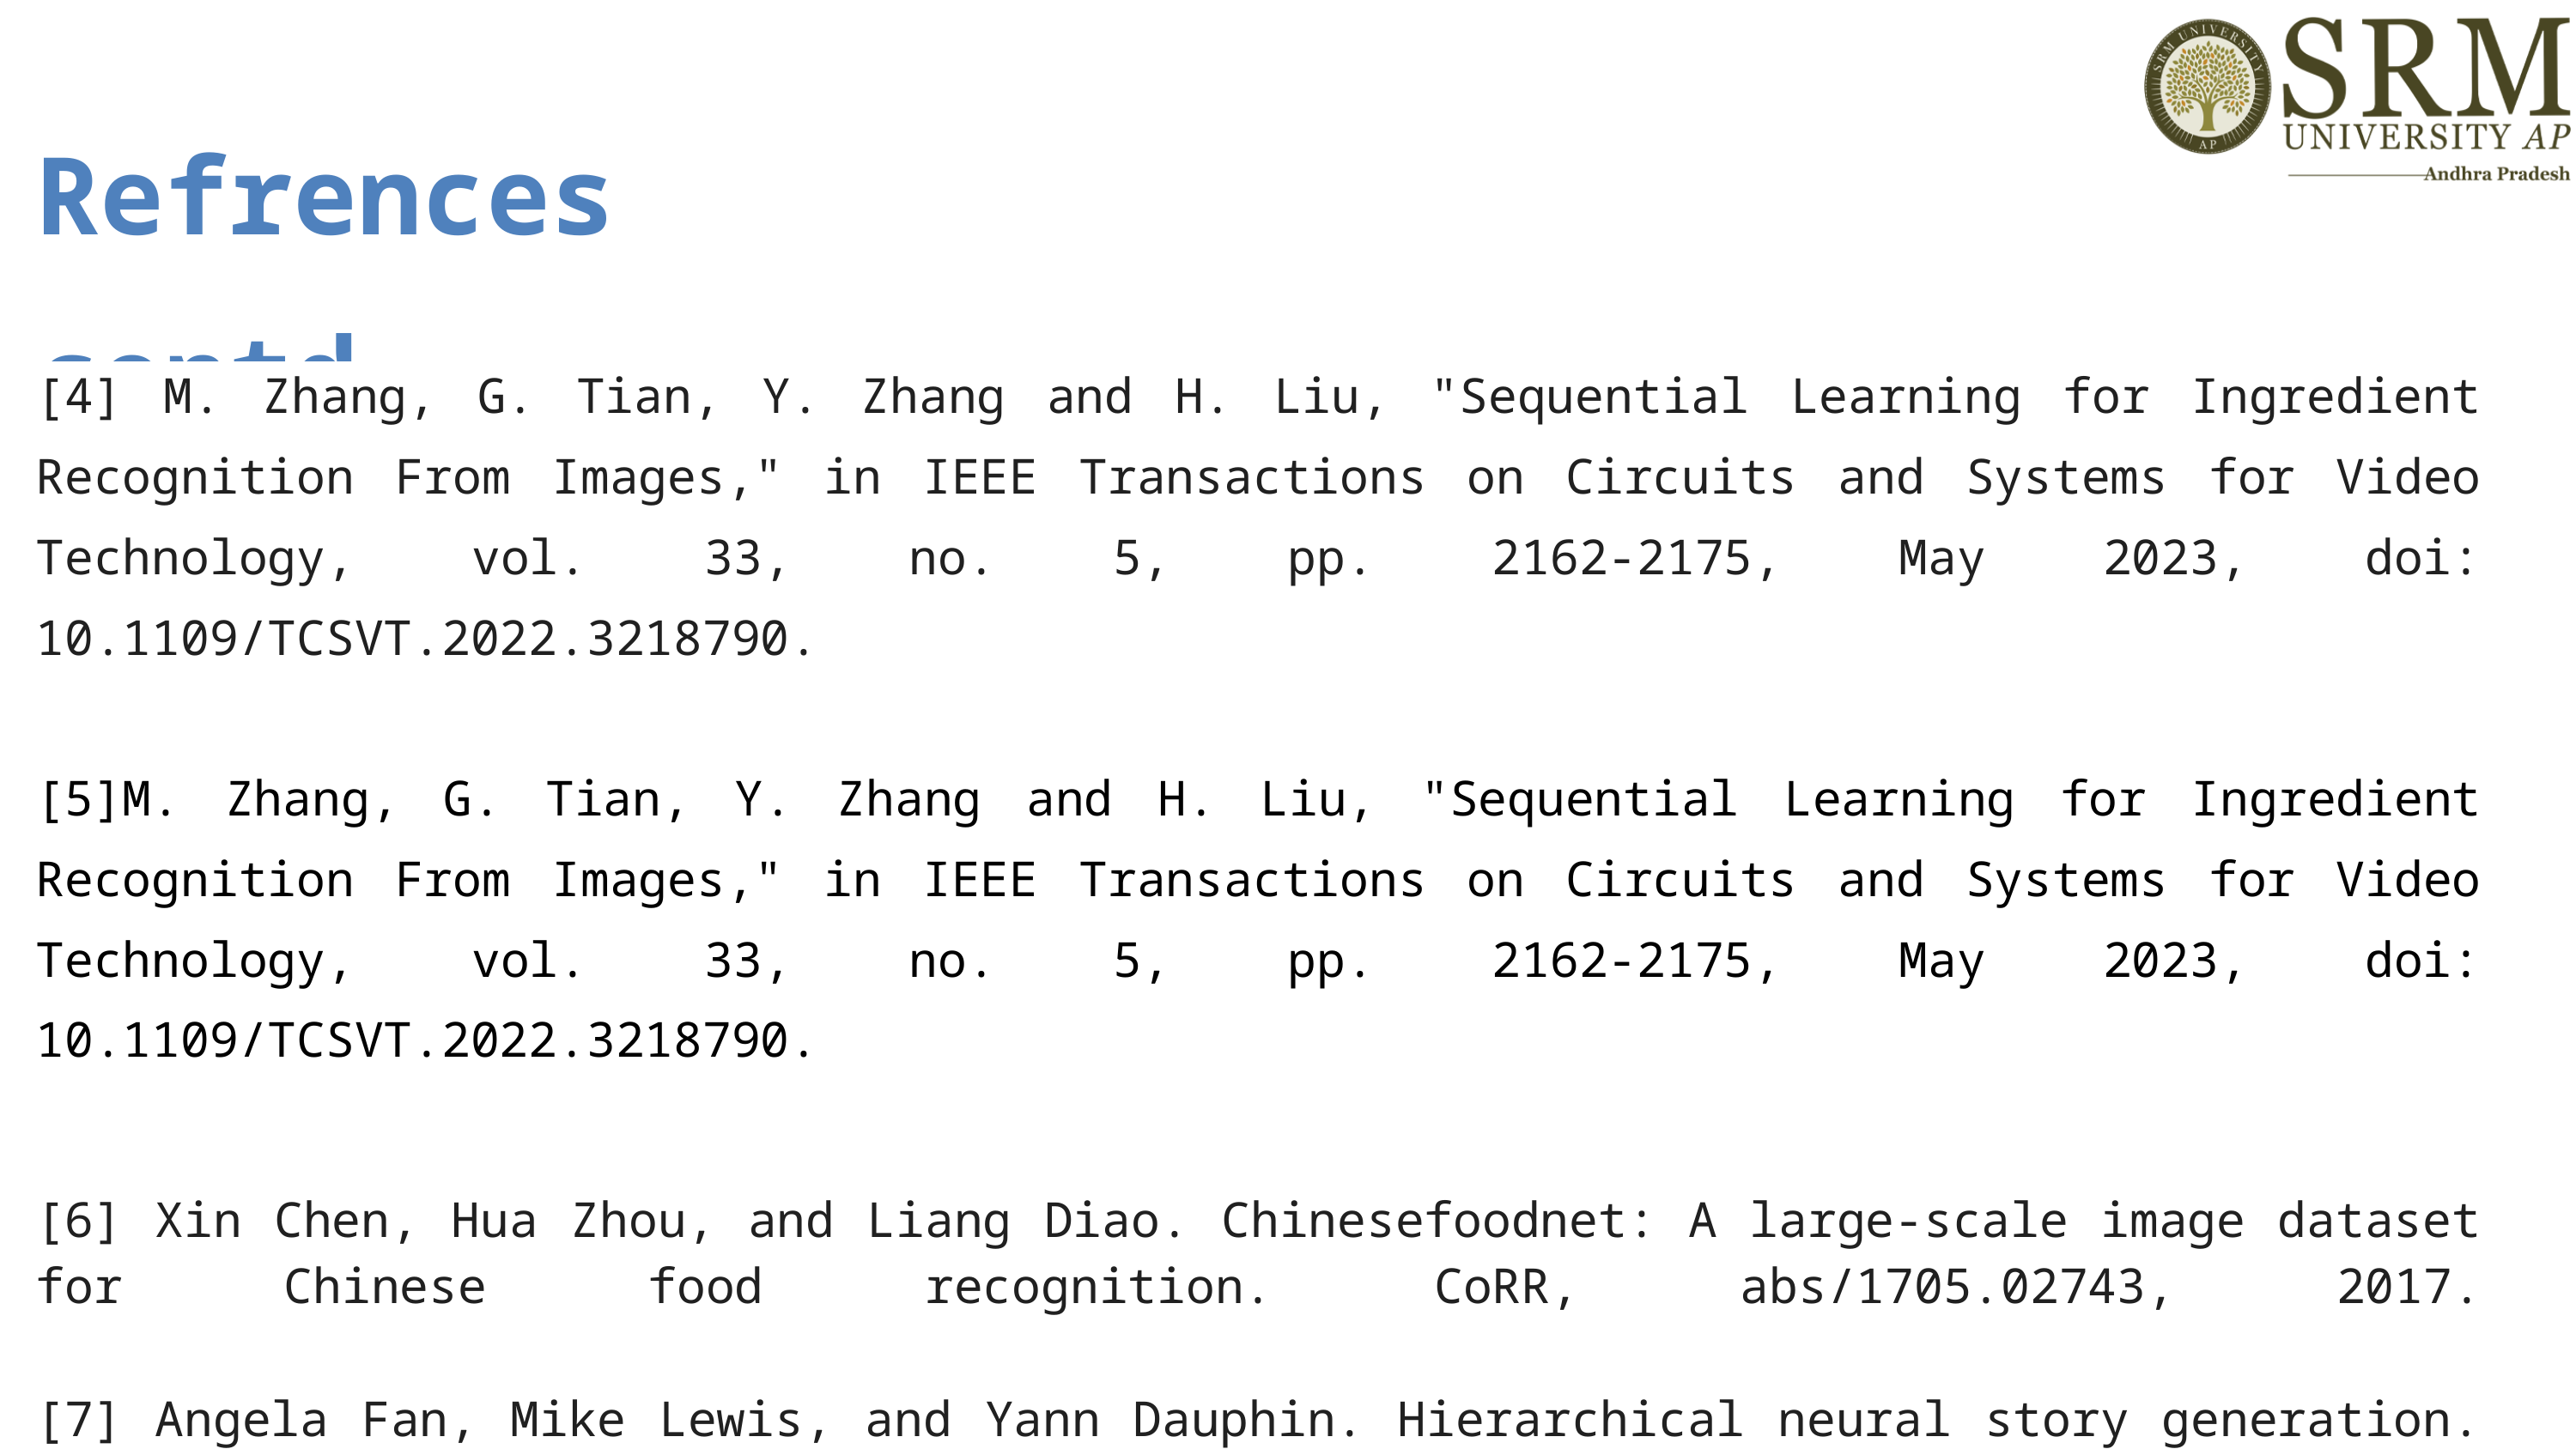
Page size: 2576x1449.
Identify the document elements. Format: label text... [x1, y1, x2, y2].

text_box [4] M. Zhang, G. Tian, Y. Zhang and H. Liu, "Sequential Learning for Ingredient Recognition From Images," in IEEE Transactions on Circuits and Systems for Video Technology, vol. 33, no. 5, pp. 2162-2175, May 2023, doi: 10.1109/TCSVT.2022.3218790. [5]M. Zhang, G. Tian, Y. Zhang and H. Liu, "Sequential Learning for Ingredient Recognition From Images," in IEEE Transactions on Circuits and Systems for Video Technology, vol. 33, no. 5, pp. 2162-2175, May 2023, doi: 10.1109/TCSVT.2022.3218790. [6] Xin Chen, Hua Zhou, and Liang Diao. Chinesefoodnet: A large-scale image dataset for Chinese food recognition. CoRR, abs/1705.02743, 2017. [7] Angela Fan, Mike Lewis, and Yann Dauphin. Hierarchical neural story generation. In ACL, 2018. [35, 343, 2481, 1449]
picture [2141, 0, 2576, 195]
text_box Refrences contd.. [35, 76, 1123, 343]
